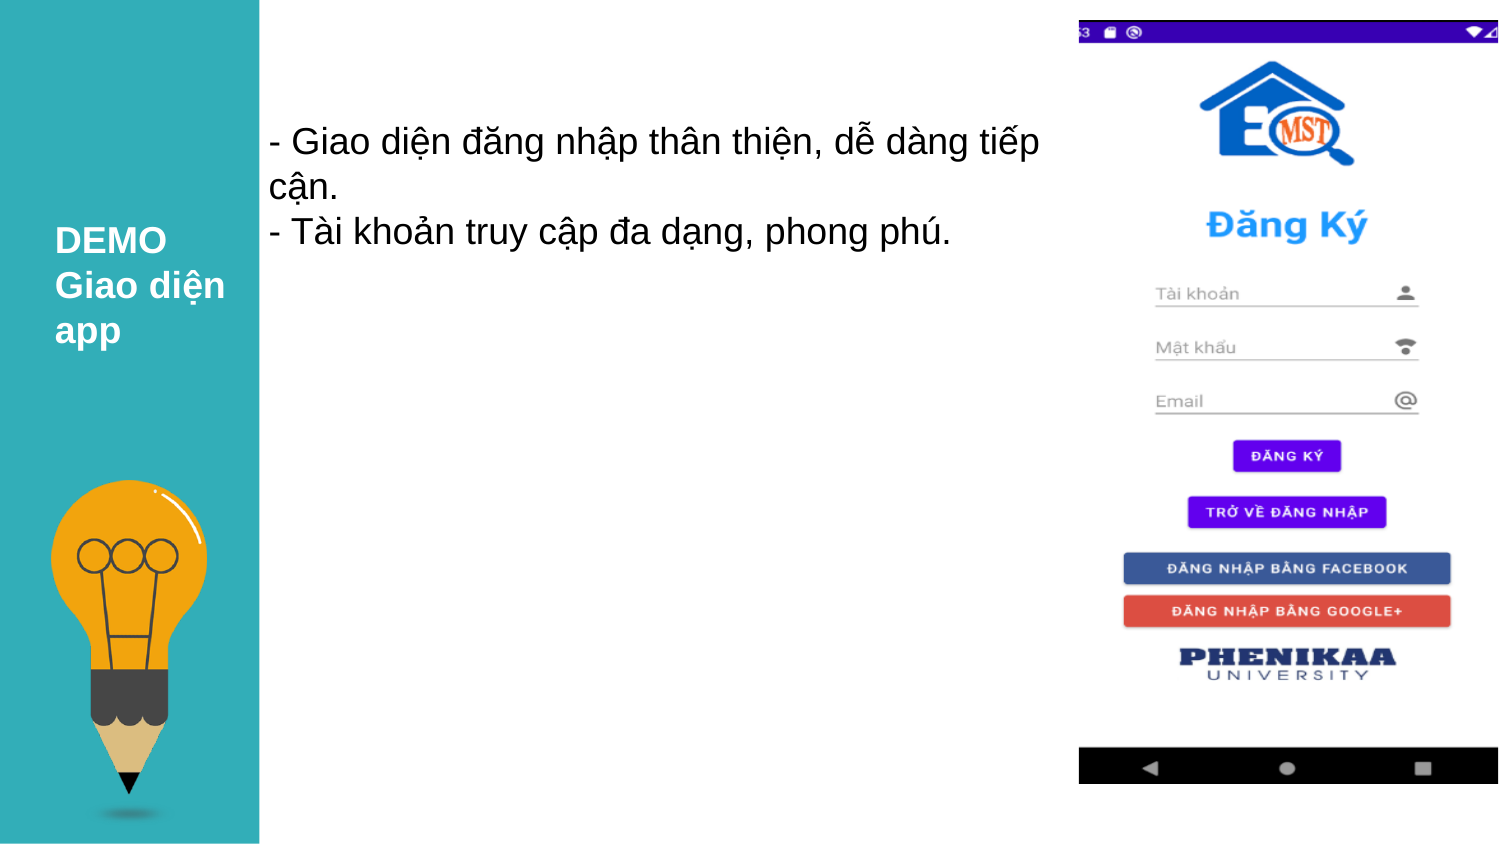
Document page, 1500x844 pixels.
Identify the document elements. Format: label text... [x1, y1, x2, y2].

picture [51, 480, 207, 826]
text_box DEMO Giao diện app [40, 209, 243, 359]
picture [1078, 19, 1499, 784]
text_box - Giao diện đăng nhập thân thiện, dễ dàng tiếp cận. - Tài khoản truy cập đa dạng, phong phú. [253, 109, 1058, 260]
